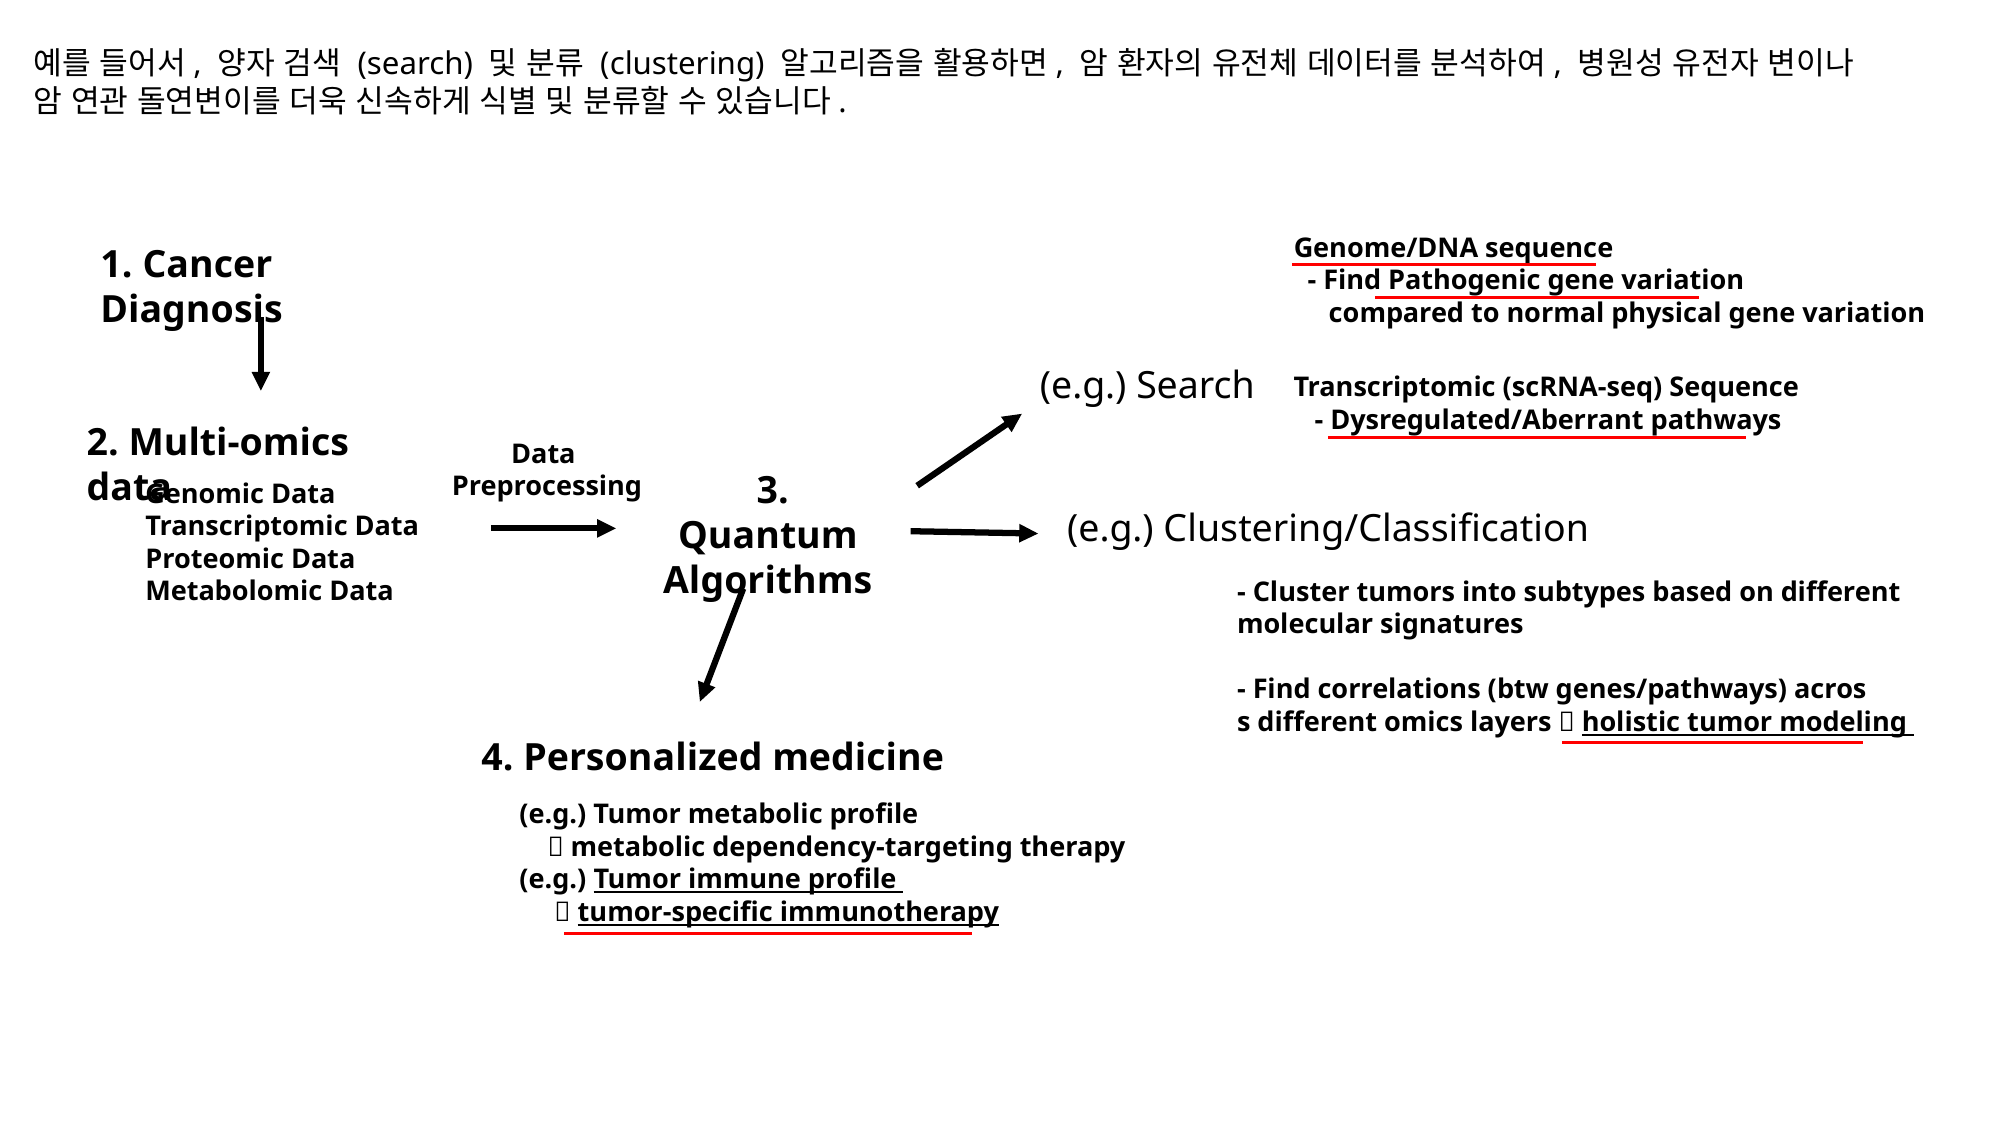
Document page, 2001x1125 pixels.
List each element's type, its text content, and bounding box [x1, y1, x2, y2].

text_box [916, 413, 1023, 487]
text_box 3. Quantum Algorithms [647, 458, 899, 609]
text_box (e.g.) Clustering/Classification [1052, 496, 2000, 556]
text_box - Cluster tumors into subtypes based on different molecular signatures - Find correlations (btw genes/pathways) acros s different omics layers  holistic tumor modeling [1222, 566, 1971, 777]
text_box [71, 410, 514, 616]
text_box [699, 588, 744, 703]
text_box Data Preprocessing [514, 428, 661, 509]
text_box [1278, 222, 2000, 444]
text_box 예를 들어서, 양자 검색 (search) 및 분류 (clustering) 알고리즘을 활용하면, 암 환자의 유전체 데이터를 분석하여, 병원성 유전자 변이나 암 연관 돌연변이를 더욱 신속하게 식별 및 분류할 수 있습니다. [18, 36, 1877, 126]
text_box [910, 530, 1039, 535]
text_box (e.g.) Search [1025, 353, 1278, 413]
text_box 1. Cancer Diagnosis [85, 232, 480, 338]
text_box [466, 725, 1526, 937]
